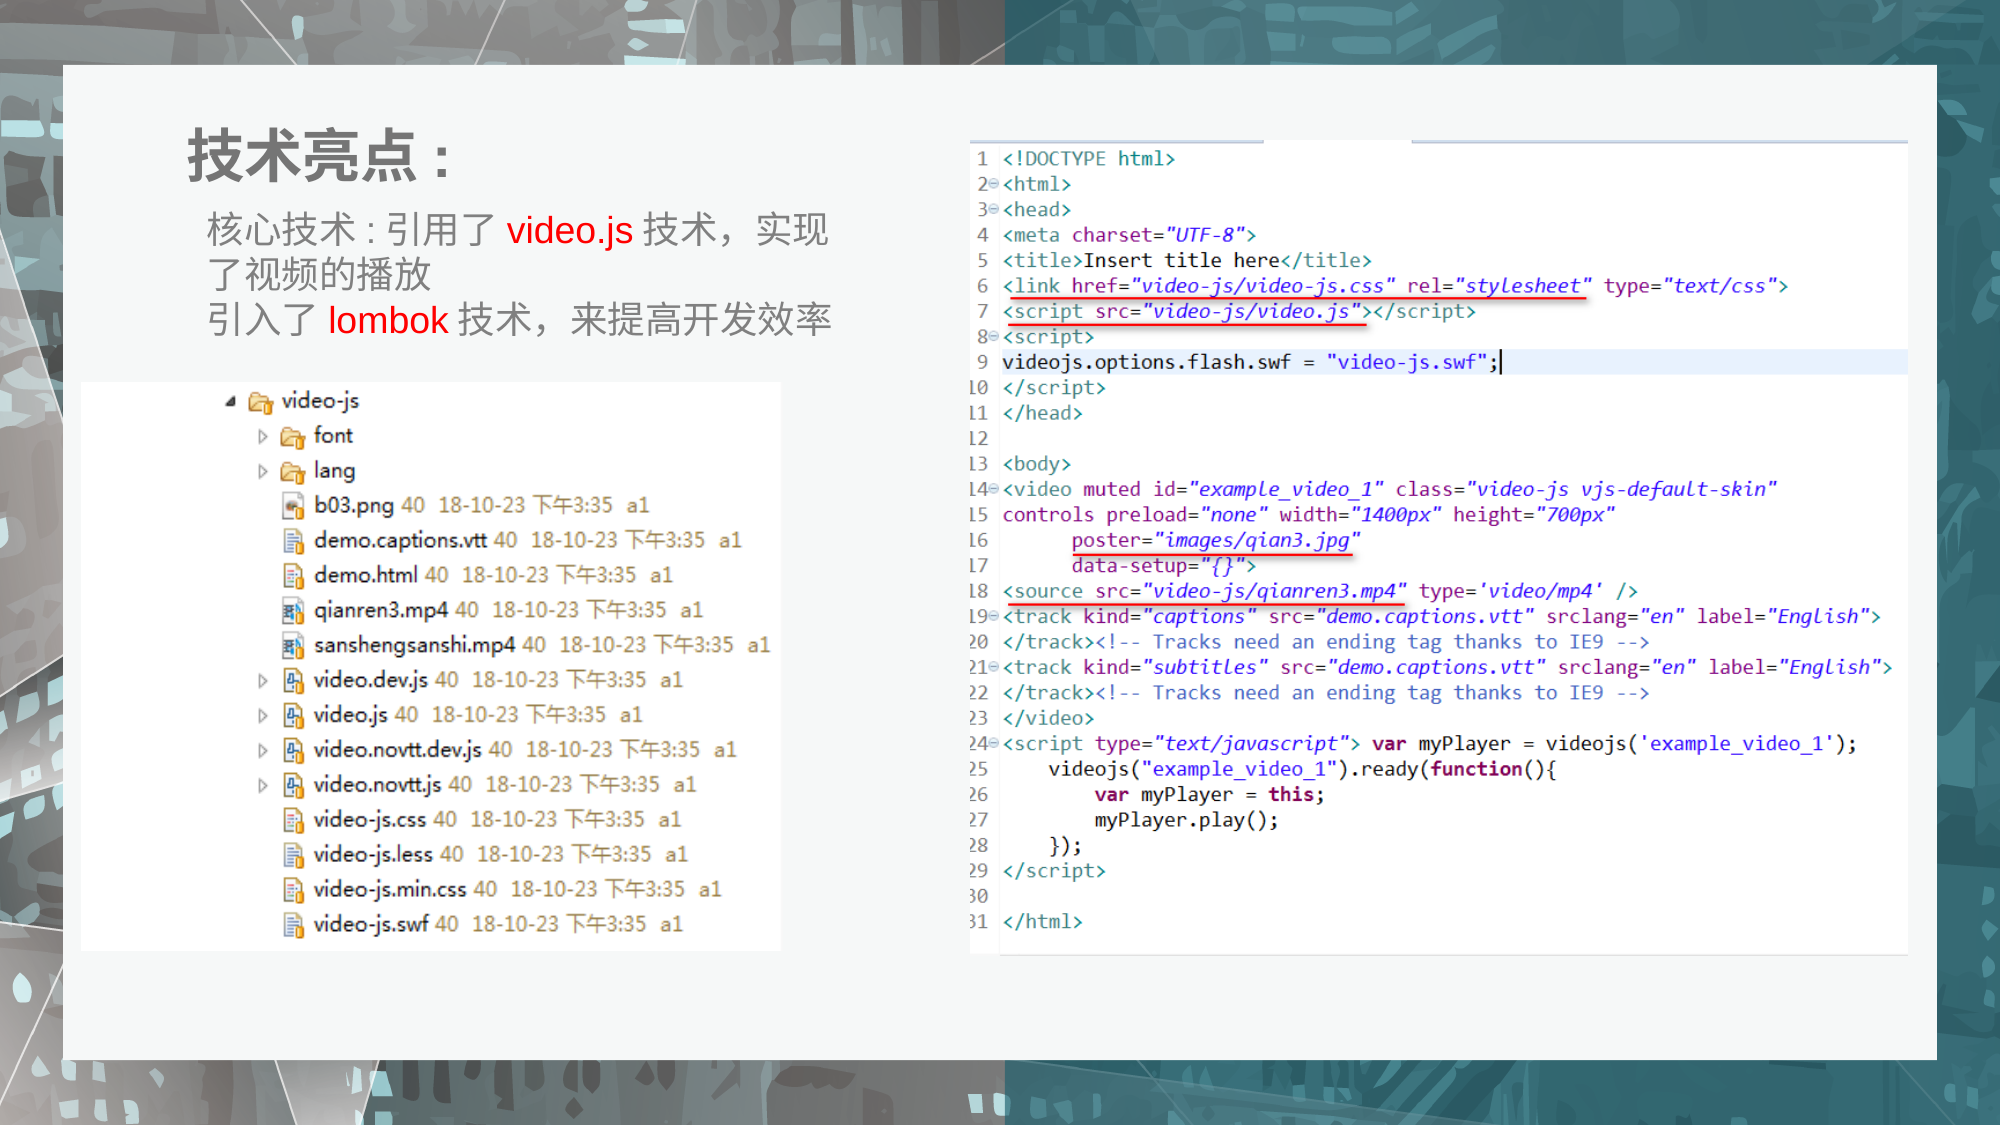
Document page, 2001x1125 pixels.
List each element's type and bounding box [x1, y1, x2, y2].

picture [0, 0, 1004, 1125]
text_box [192, 111, 879, 351]
picture [81, 382, 783, 951]
picture [970, 140, 1908, 956]
